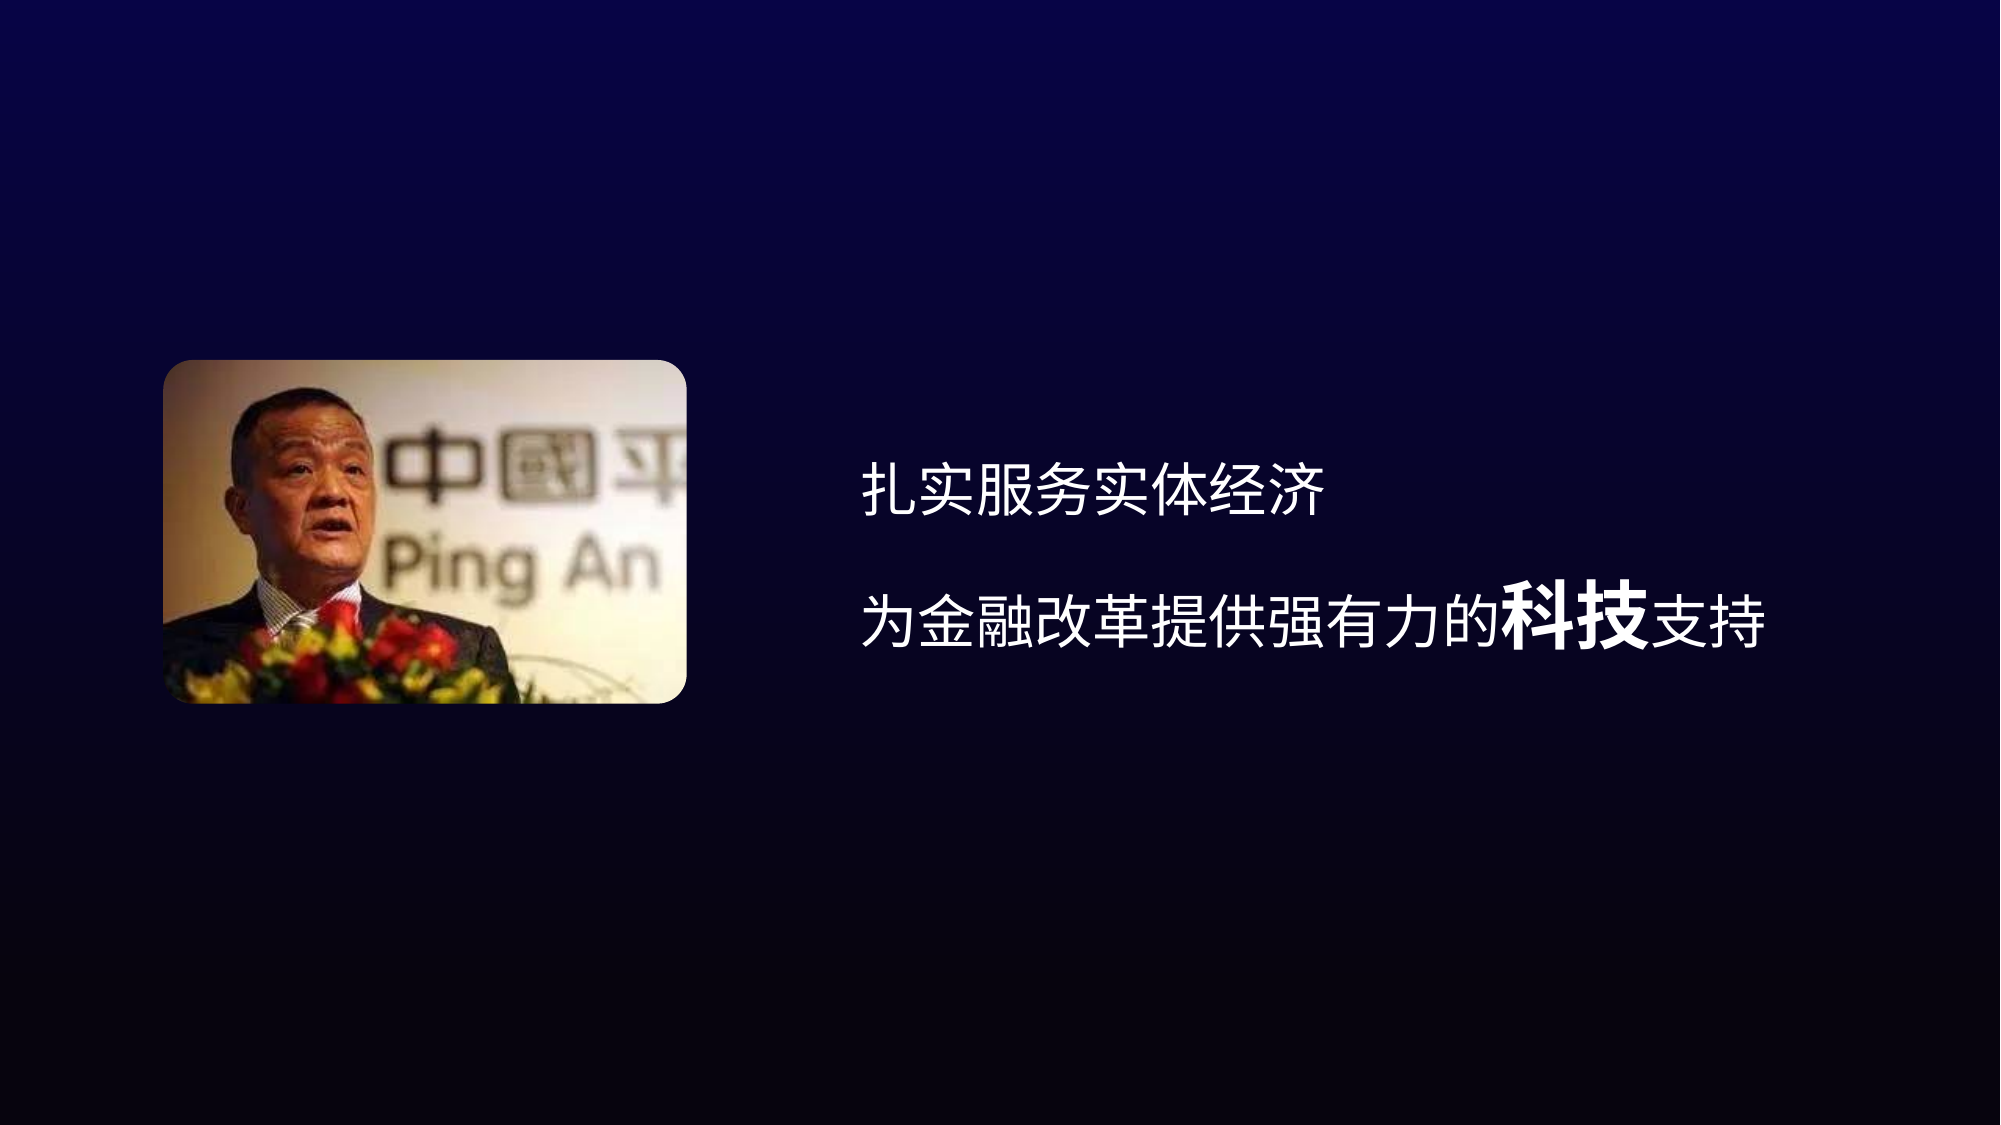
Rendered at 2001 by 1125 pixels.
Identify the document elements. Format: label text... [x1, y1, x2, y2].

picture [163, 359, 687, 704]
text_box 扎实服务实体经济 为金融改革提供强有力的科技支持 [844, 411, 1782, 666]
